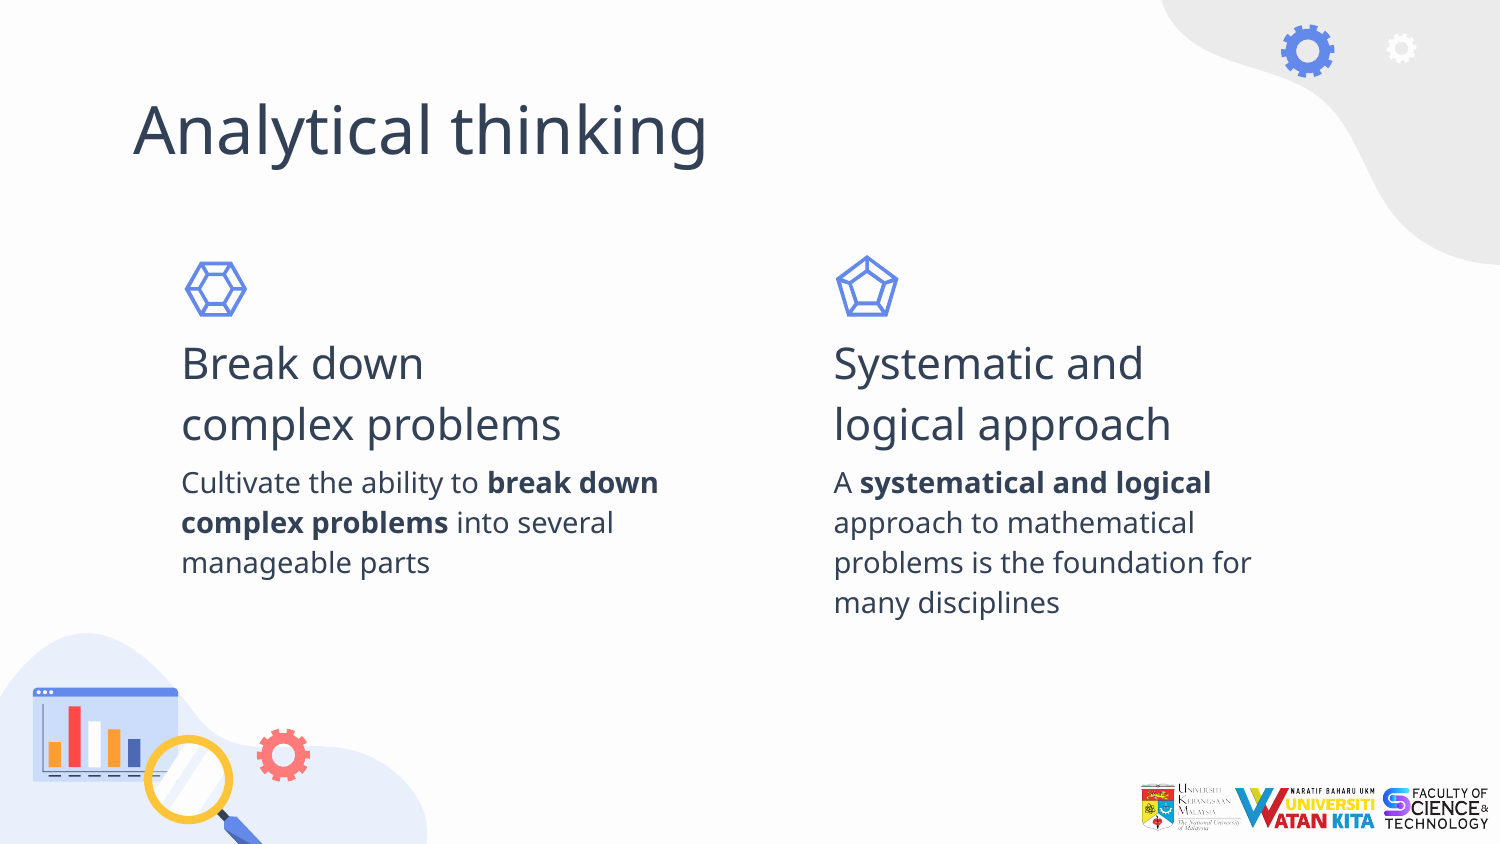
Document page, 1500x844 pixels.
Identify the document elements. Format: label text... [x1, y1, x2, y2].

subtitle Cultivate the ability to break down complex problems into several manageable parts [166, 464, 682, 630]
title Analytical thinking [118, 72, 1382, 167]
text_box [184, 261, 248, 317]
subtitle A systematical and logical approach to mathematical problems is the foundation for many disciplines [818, 464, 1334, 630]
picture [1129, 773, 1500, 844]
text_box [835, 255, 899, 317]
subtitle Break down complex problems [166, 321, 682, 464]
subtitle Systematic and logical approach [818, 321, 1334, 464]
